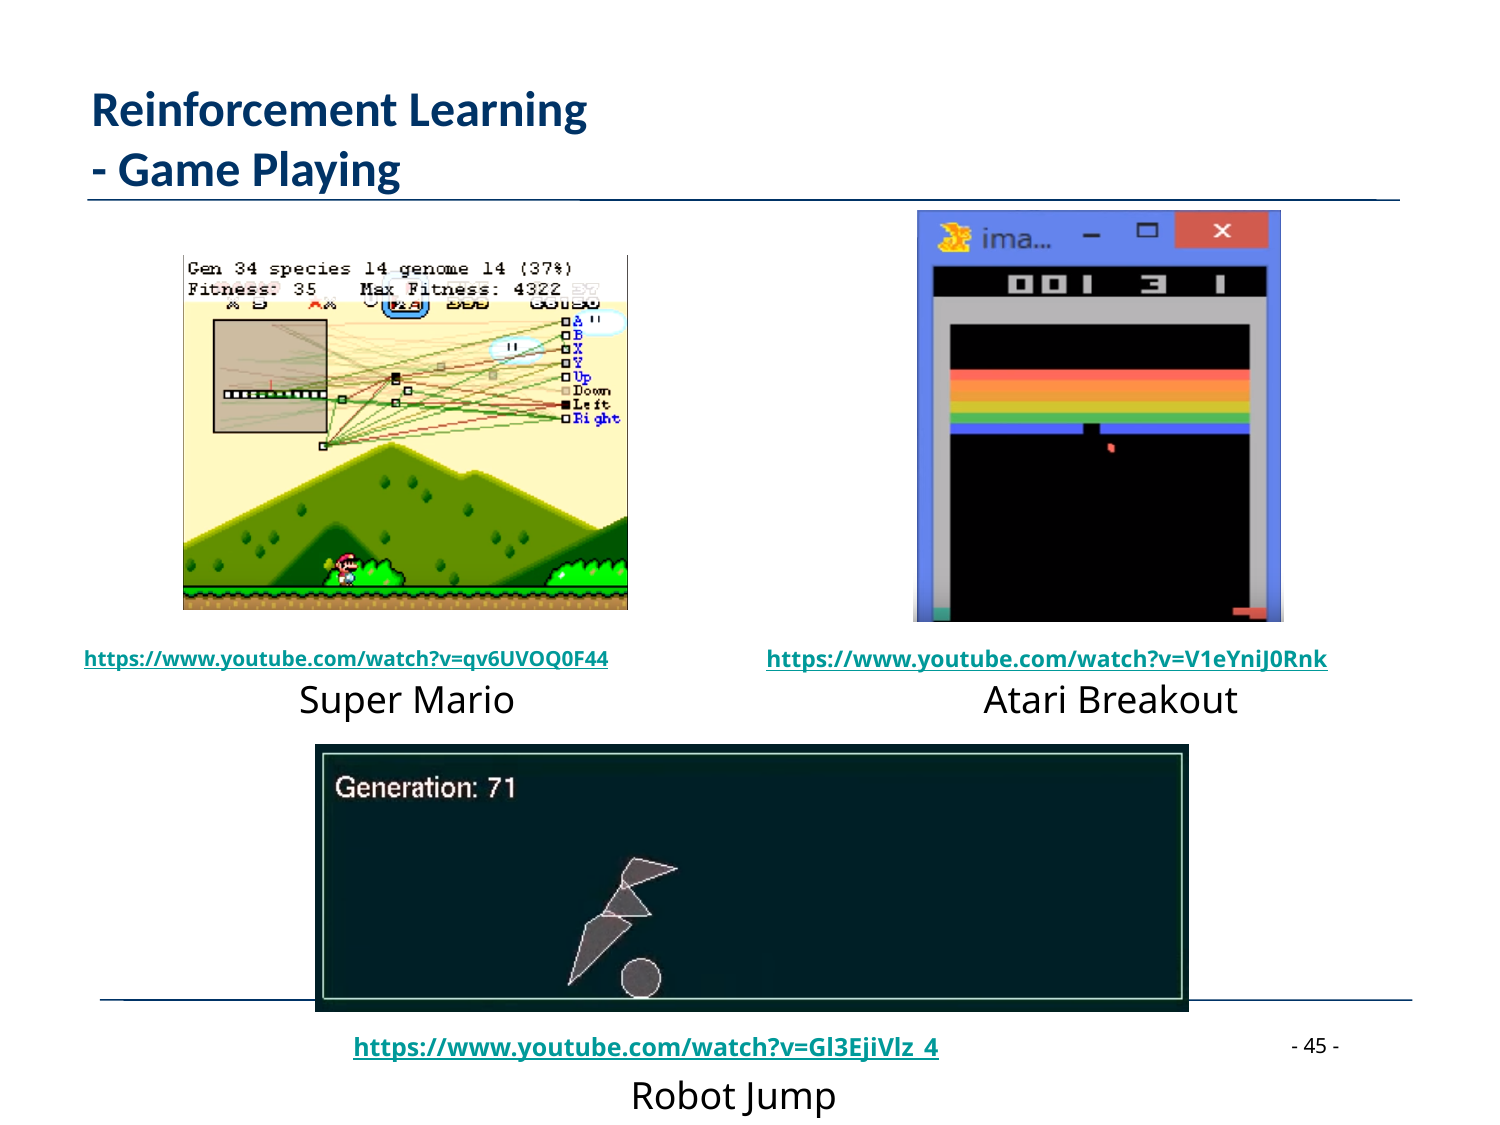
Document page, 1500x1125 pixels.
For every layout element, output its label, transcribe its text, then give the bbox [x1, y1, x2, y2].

text_box https://www.youtube.com/watch?v=qv6UVOQ0F44 [69, 638, 845, 707]
text_box https://www.youtube.com/watch?v=V1eYniJ0Rnk [751, 637, 1500, 684]
picture [314, 744, 1189, 1012]
text_box Super Mario [284, 669, 531, 729]
picture [913, 207, 1284, 622]
text_box Robot Jump [615, 1064, 852, 1125]
picture [182, 253, 628, 610]
text_box Atari Breakout [968, 684, 1253, 729]
title Reinforcement Learning - Game Playing [76, 42, 1427, 231]
text_box https://www.youtube.com/watch?v=Gl3EjiVlz_4 [338, 1023, 1089, 1073]
